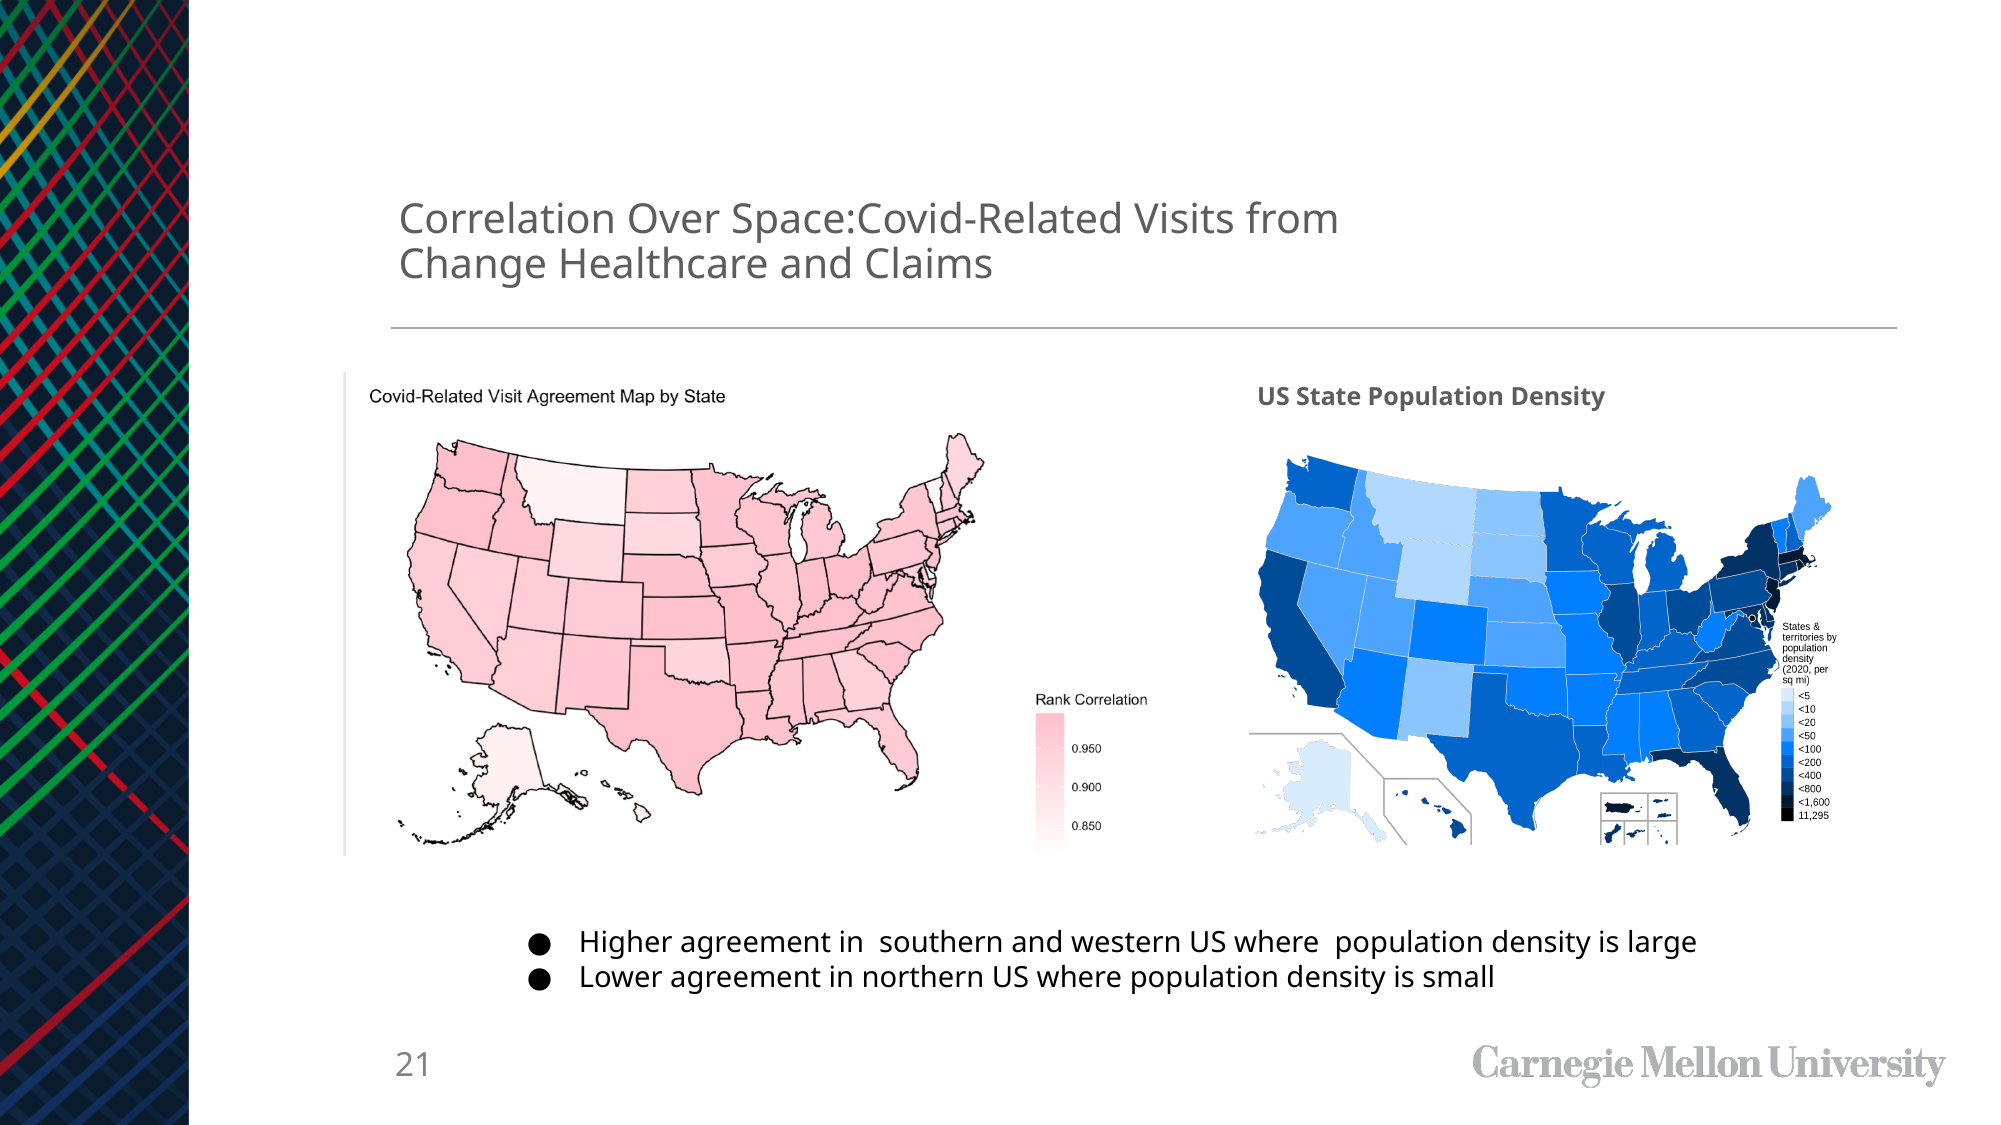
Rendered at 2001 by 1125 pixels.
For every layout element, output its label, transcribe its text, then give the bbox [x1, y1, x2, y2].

list Correlation Over Space:Covid-Related Visits from Change Healthcare and Claims [391, 189, 1357, 296]
list US State Population Density [1249, 373, 2000, 452]
picture [1473, 1045, 1946, 1088]
slide_number ‹#› [383, 863, 441, 1125]
picture [1249, 450, 1851, 845]
text_box Higher agreement in southern and western US where population density is large Lower agreement in northern US where population density is small [488, 908, 1851, 1009]
picture [0, 0, 188, 1125]
picture [343, 372, 1166, 857]
